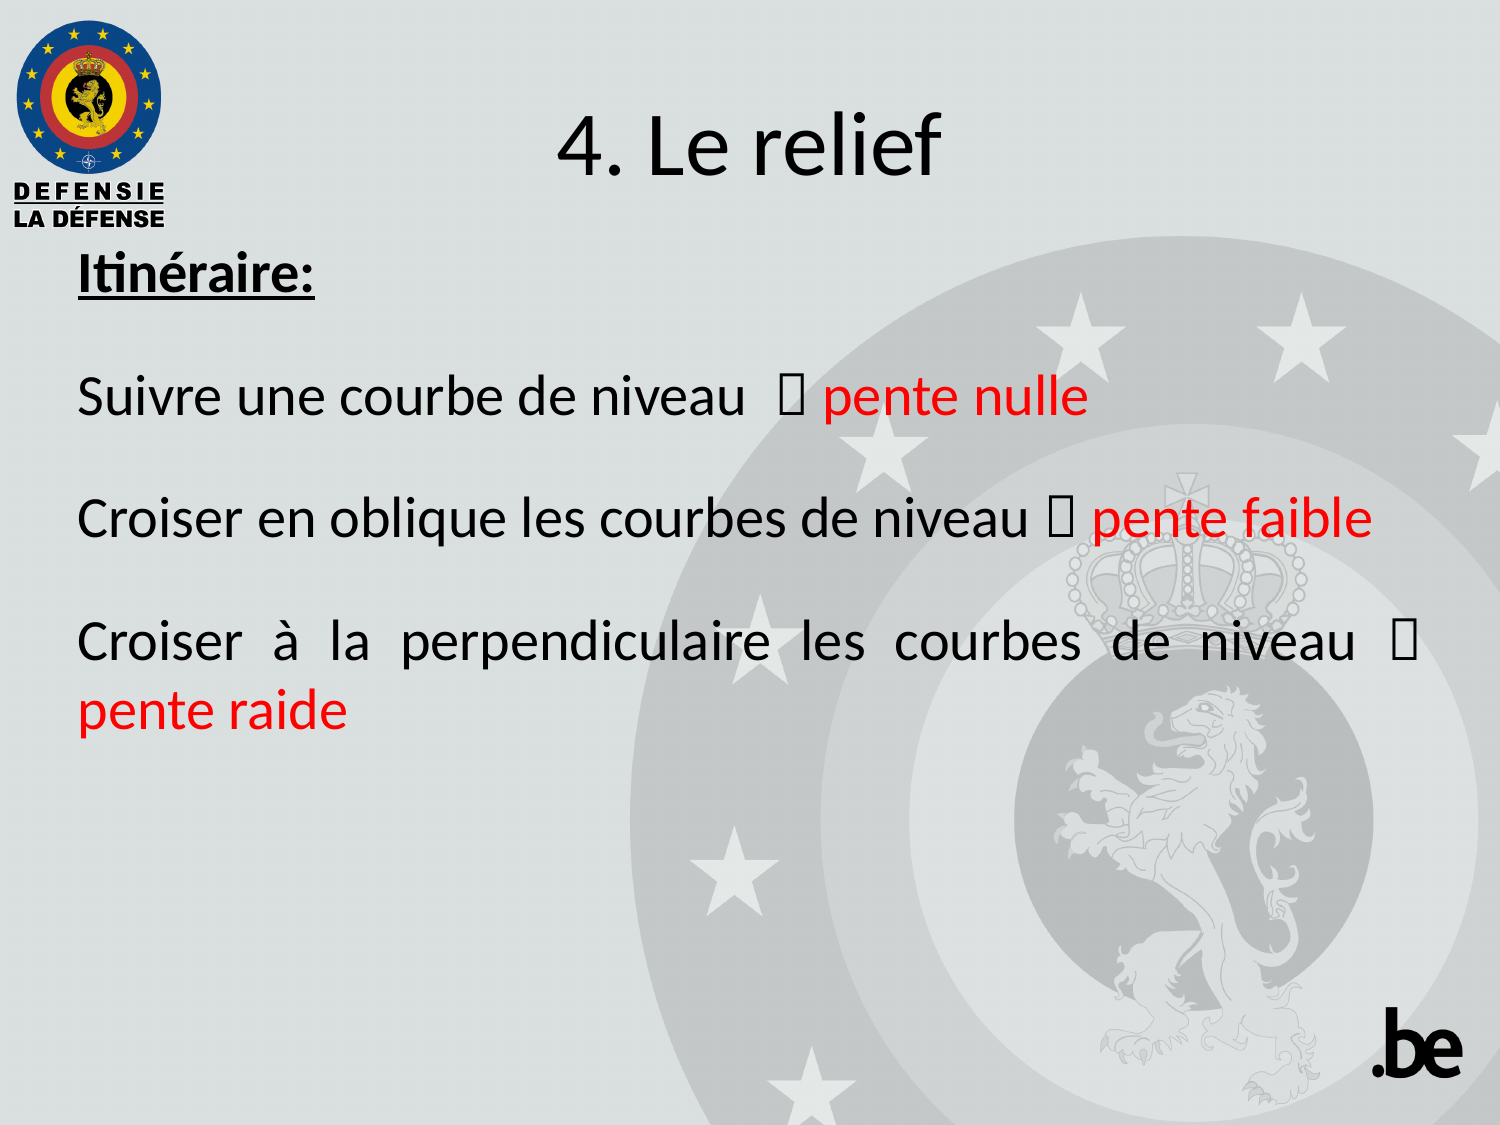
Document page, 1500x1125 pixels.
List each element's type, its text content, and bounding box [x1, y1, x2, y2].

picture [0, 0, 1500, 1125]
text_box Itinéraire: Suivre une courbe de niveau  pente nulle Croiser en oblique les courbes de niveau  pente faible Croiser à la perpendiculaire les courbes de niveau  pente raide [63, 226, 1437, 1012]
text_box 4. Le relief [74, 45, 1425, 233]
